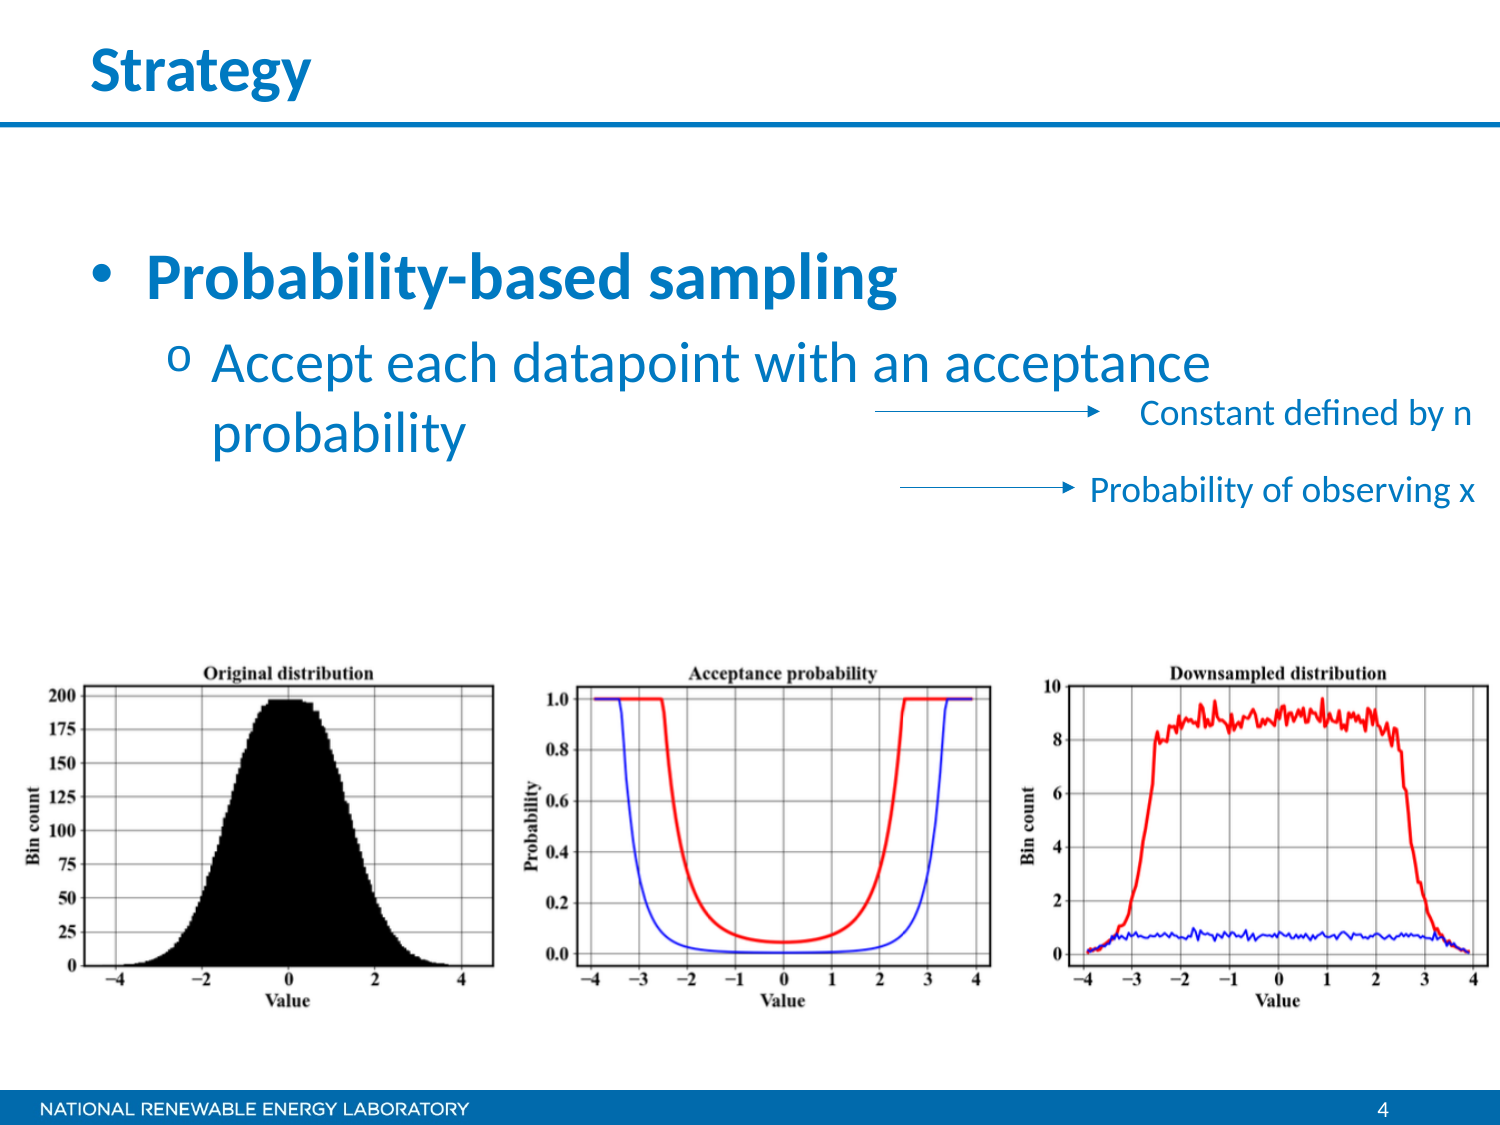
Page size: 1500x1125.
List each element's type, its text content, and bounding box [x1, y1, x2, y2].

picture [0, 658, 1500, 1013]
text_box Probability of observing x [1074, 457, 1500, 517]
title Strategy [75, 19, 1425, 113]
text_box Constant defined by n [1125, 381, 1500, 441]
picture [0, 1090, 1500, 1125]
